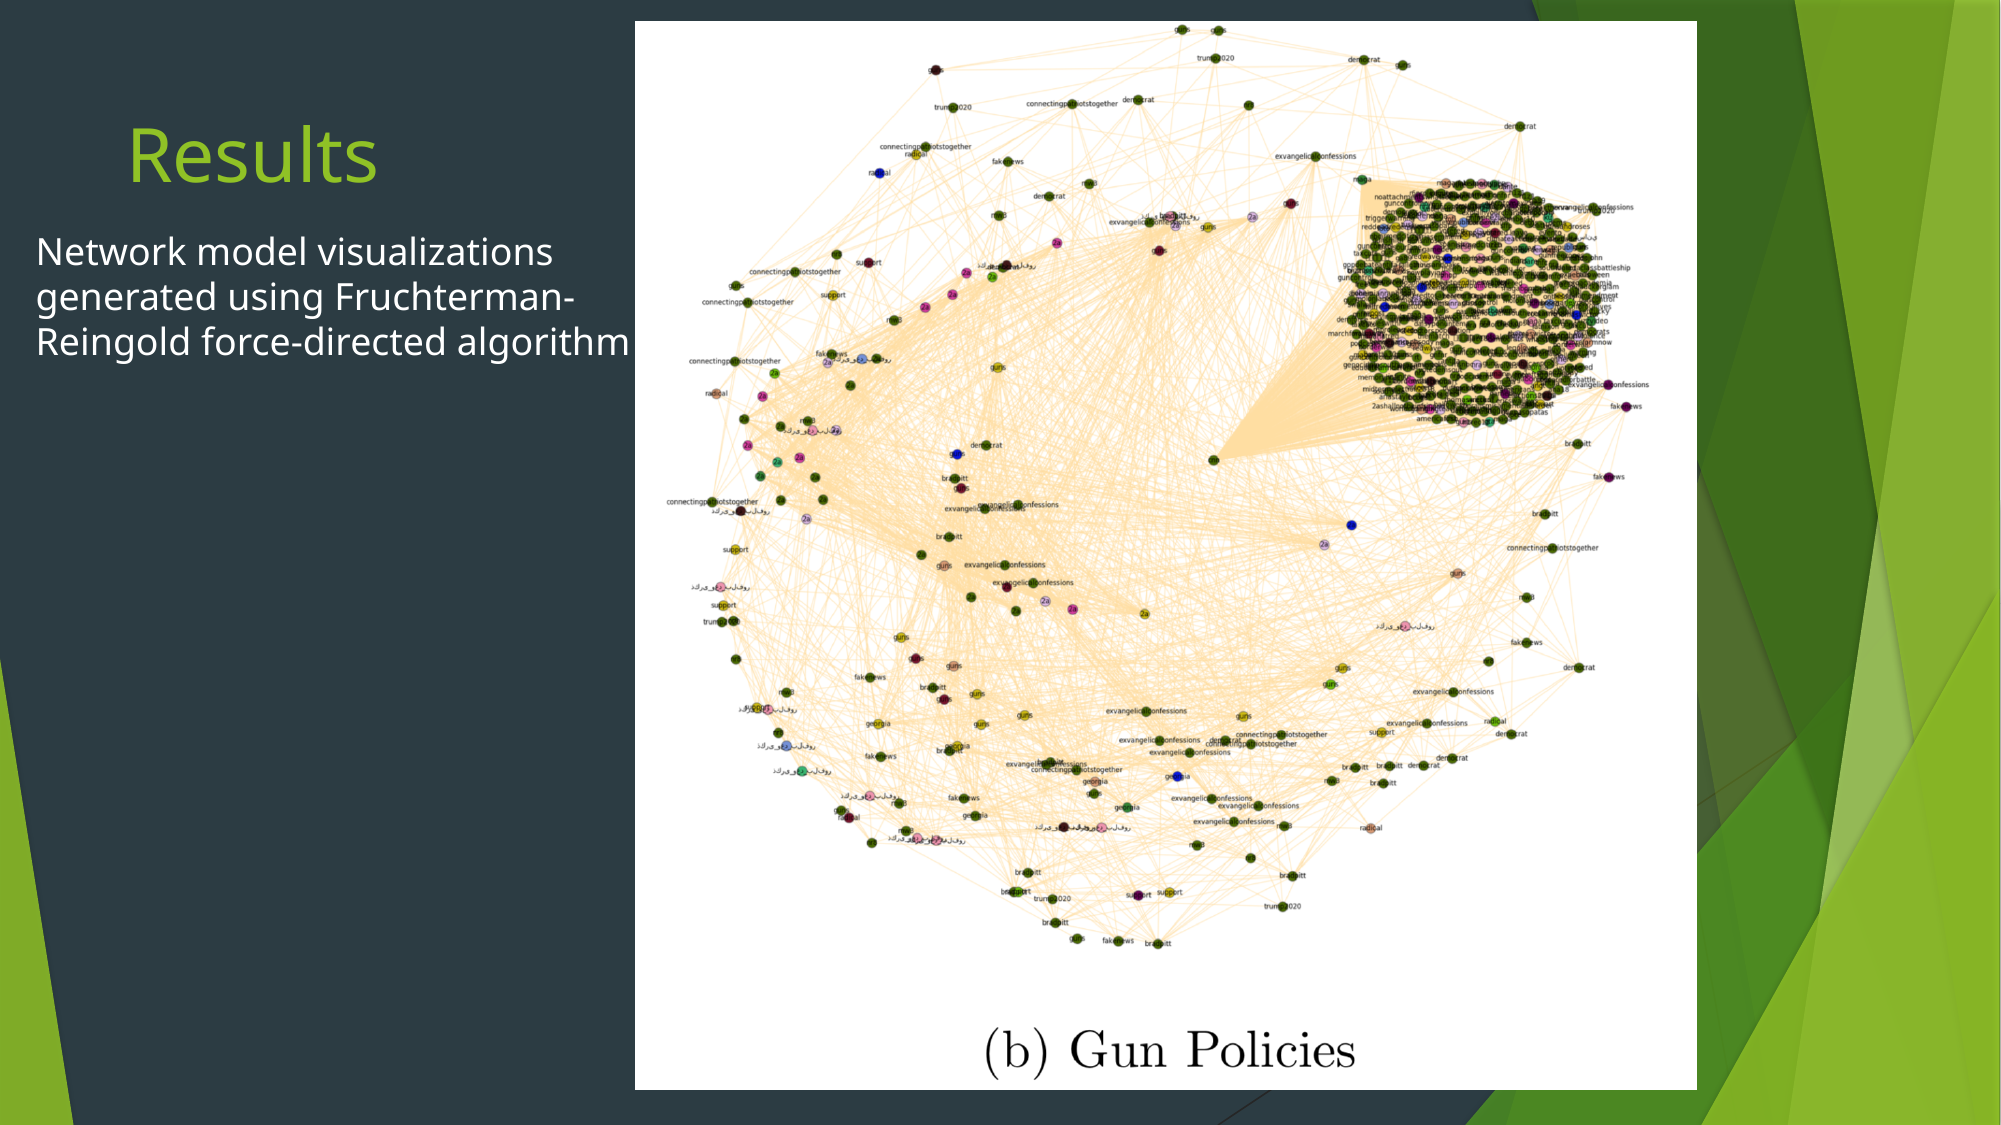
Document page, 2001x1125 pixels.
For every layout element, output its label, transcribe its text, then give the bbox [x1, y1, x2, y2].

text_box Network model visualizations generated using Fruchterman-Reingold force-directed algorithm [20, 220, 630, 371]
title Results [111, 99, 630, 220]
picture [635, 21, 1698, 1091]
